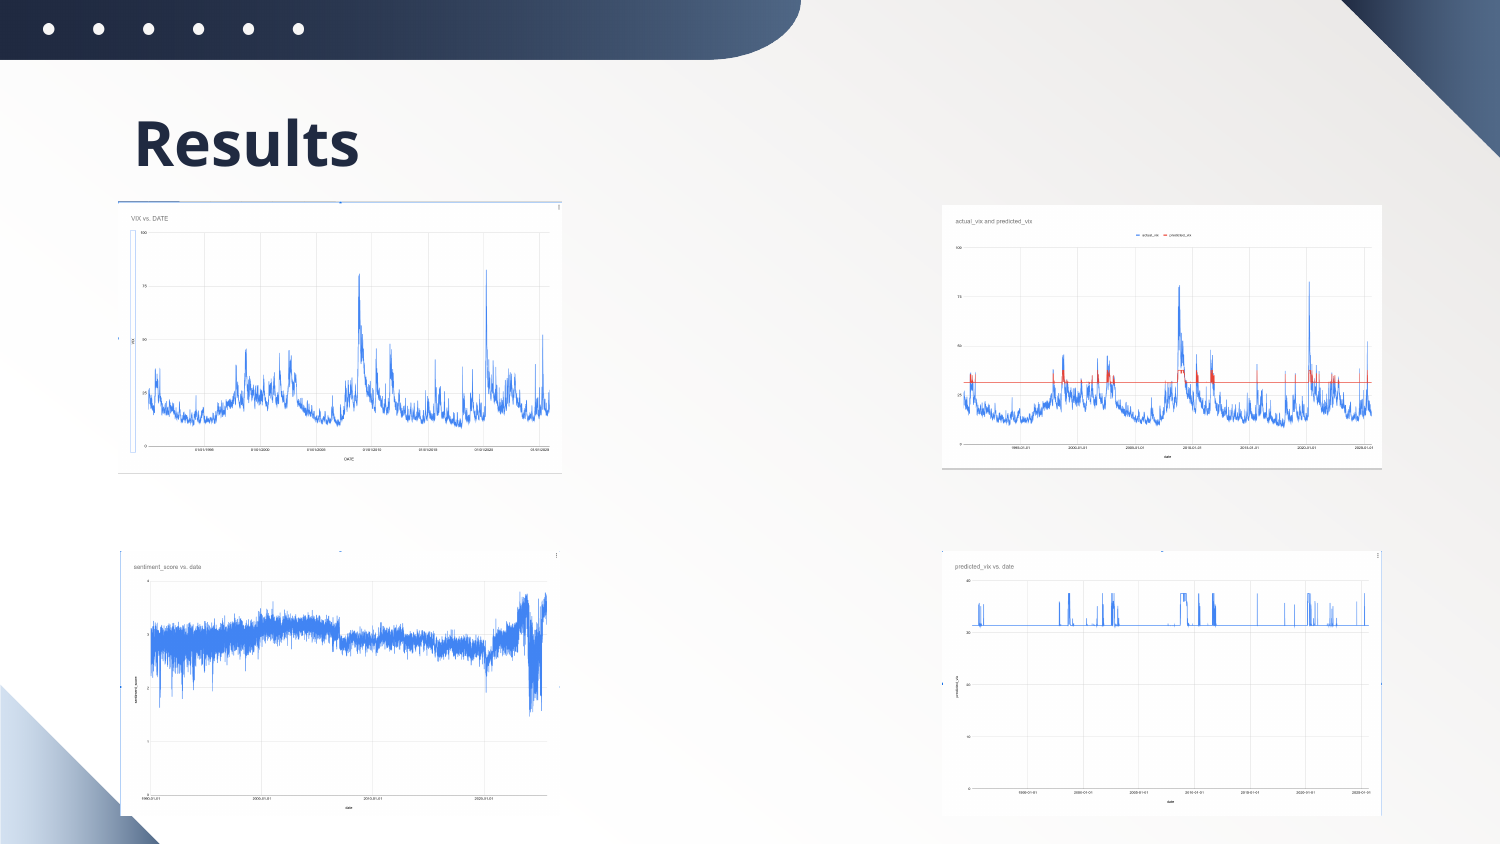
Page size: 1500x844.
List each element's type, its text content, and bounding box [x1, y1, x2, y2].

title Results [118, 88, 1382, 183]
picture [0, 0, 1500, 844]
